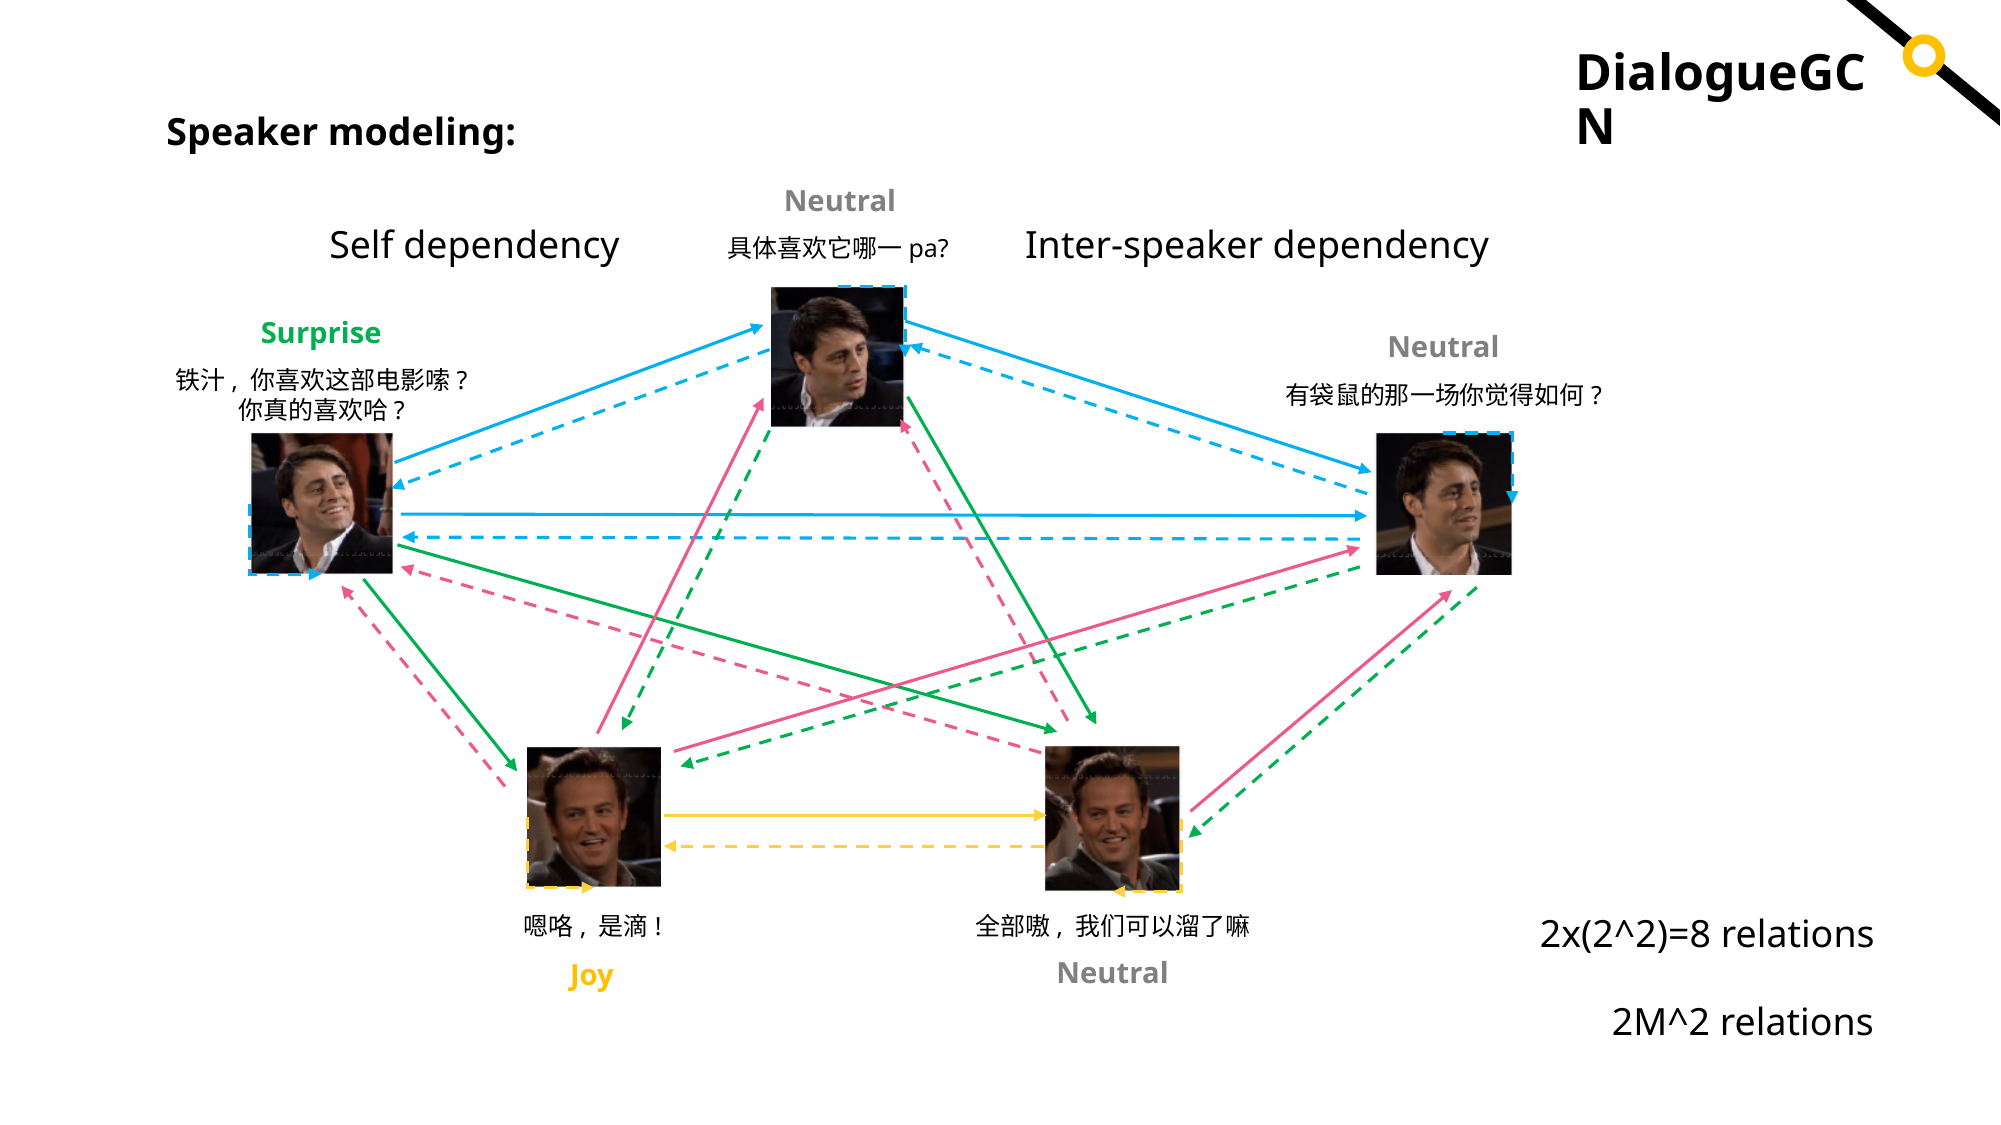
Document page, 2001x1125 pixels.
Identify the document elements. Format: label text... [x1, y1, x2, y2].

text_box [905, 321, 1372, 473]
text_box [168, 307, 475, 575]
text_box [909, 344, 1368, 494]
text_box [527, 816, 595, 888]
title DialogueGCN [1560, 45, 1915, 157]
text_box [673, 547, 1360, 752]
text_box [680, 566, 1360, 767]
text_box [836, 288, 908, 356]
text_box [397, 544, 597, 585]
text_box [907, 396, 1097, 547]
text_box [394, 324, 764, 349]
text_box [1112, 818, 1182, 892]
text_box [1271, 321, 1616, 575]
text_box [597, 397, 764, 734]
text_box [1190, 589, 1452, 812]
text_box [391, 349, 770, 489]
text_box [621, 430, 770, 731]
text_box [1188, 587, 1477, 838]
text_box Self dependency [314, 213, 635, 274]
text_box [249, 503, 322, 575]
text_box 2x(2^2)=8 relations [1525, 902, 1890, 963]
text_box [400, 566, 680, 753]
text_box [517, 753, 668, 1000]
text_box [341, 585, 505, 787]
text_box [715, 174, 961, 428]
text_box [505, 753, 518, 772]
text_box Inter-speaker dependency [1010, 213, 1505, 274]
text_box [900, 419, 1068, 547]
text_box 2M^2 relations [1597, 990, 1889, 1050]
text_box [1442, 433, 1514, 503]
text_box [960, 767, 1265, 998]
text_box Speaker modeling: [151, 100, 532, 161]
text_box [363, 578, 397, 585]
